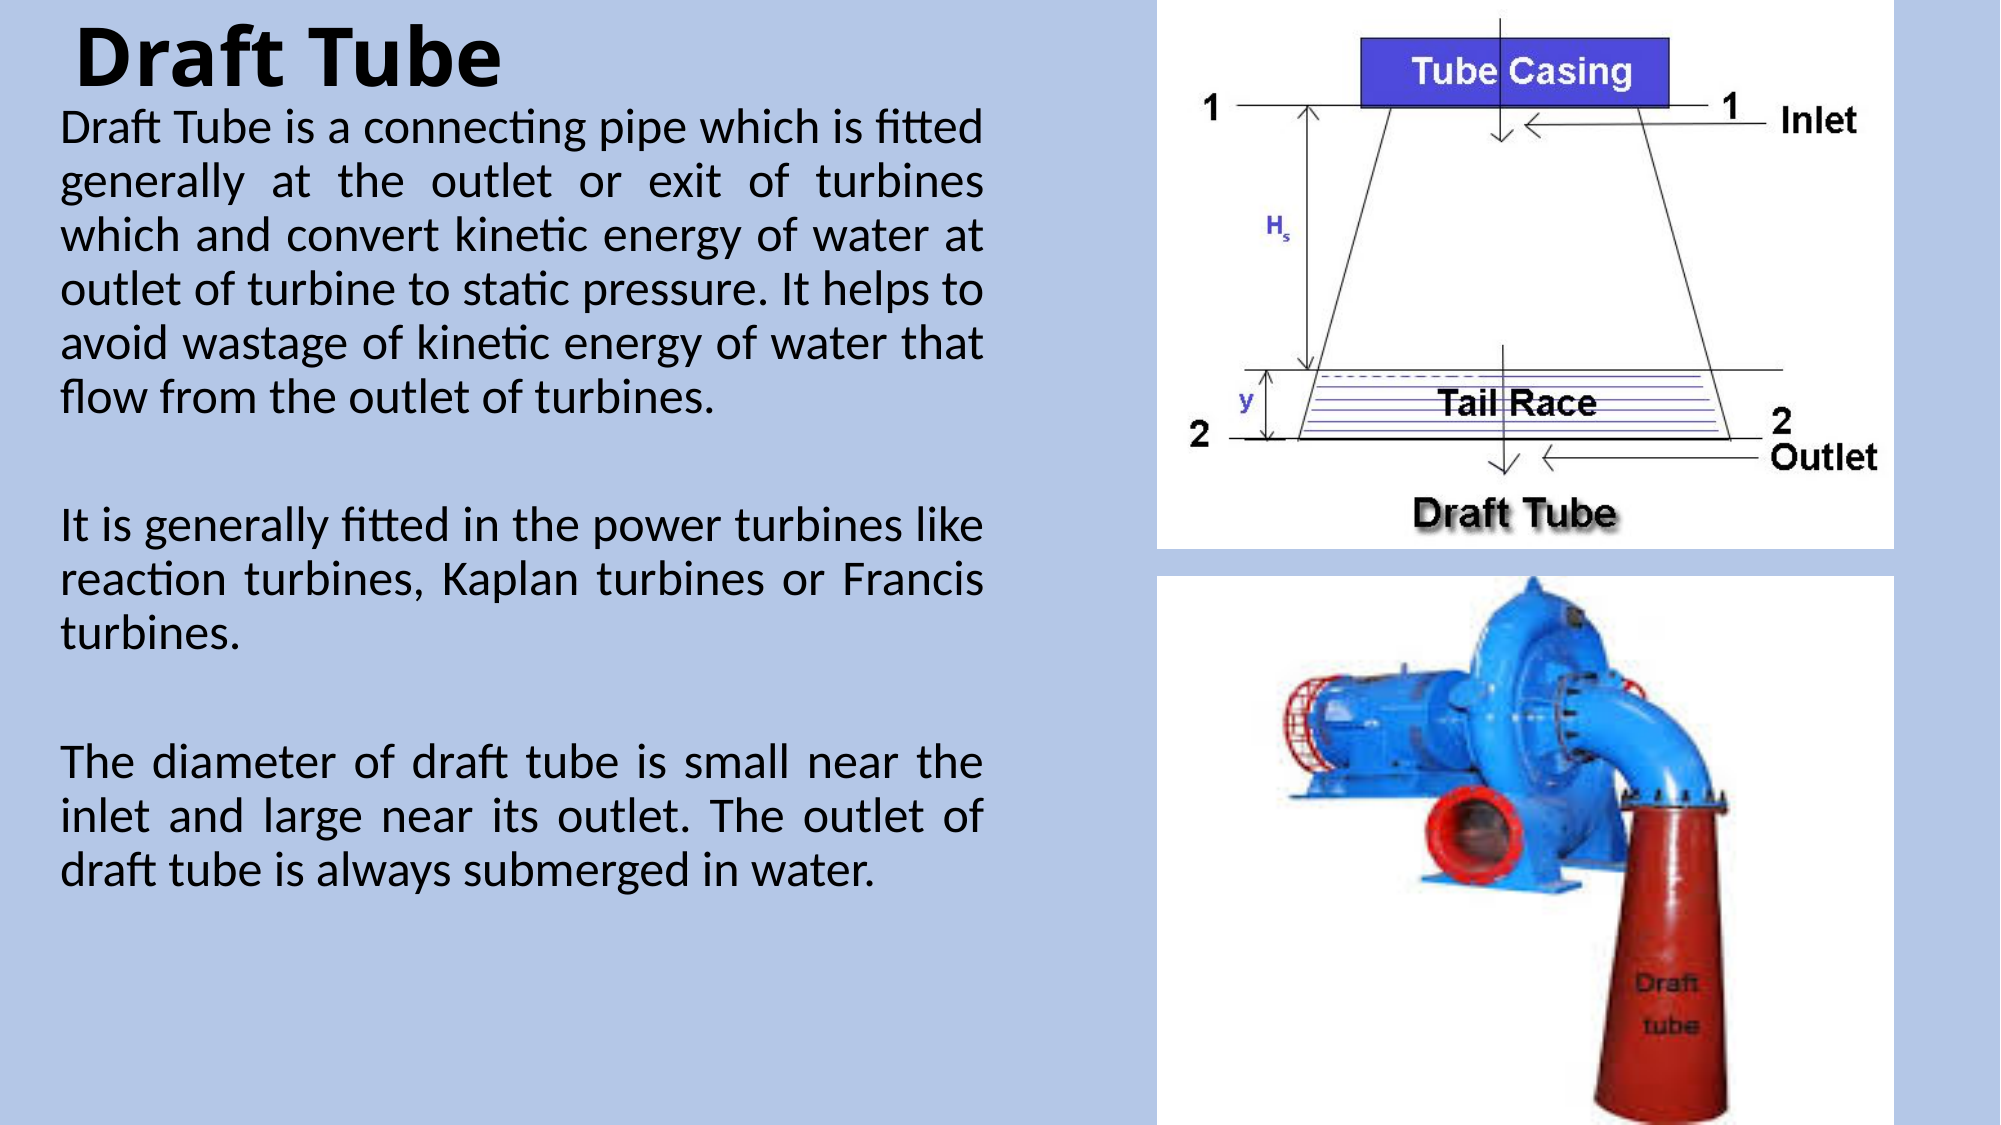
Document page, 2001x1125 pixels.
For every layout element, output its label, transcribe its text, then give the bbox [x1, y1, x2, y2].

picture [1157, 0, 1894, 549]
title Draft Tube [58, 7, 1157, 112]
picture [1157, 576, 1894, 1125]
list Draft Tube is a connecting pipe which is fitted generally at the outlet or exit of turbines which and convert kinetic energy of water at outlet of turbine to static pressure. It helps to avoid wastage of kinetic energy of water that flow from the outlet of turbines. It is generally fitted in the power turbines like reaction turbines, Kaplan turbines or Francis turbines. The diameter of draft tube is small near the inlet and large near its outlet. The outlet of draft tube is always submerged in water. [45, 92, 1000, 1099]
